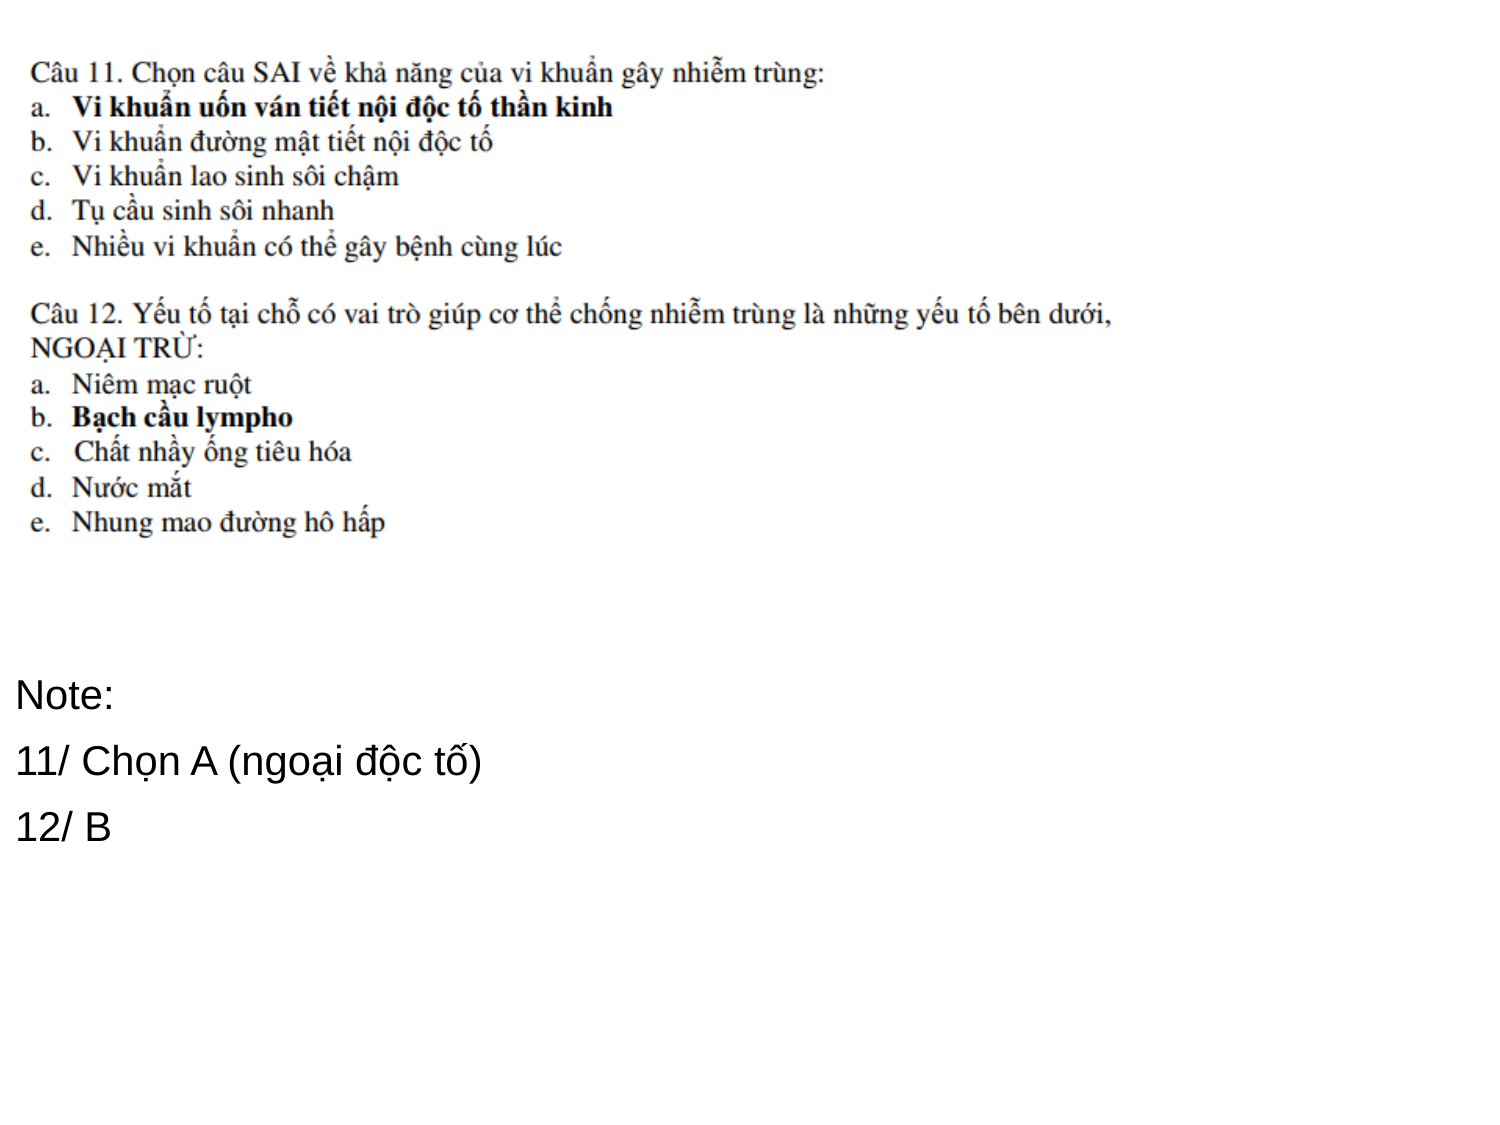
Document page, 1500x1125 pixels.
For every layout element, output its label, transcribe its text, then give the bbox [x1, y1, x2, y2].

picture [23, 40, 1189, 563]
subtitle Note: 11/ Chọn A (ngoại độc tố) 12/ B [0, 666, 1500, 1094]
